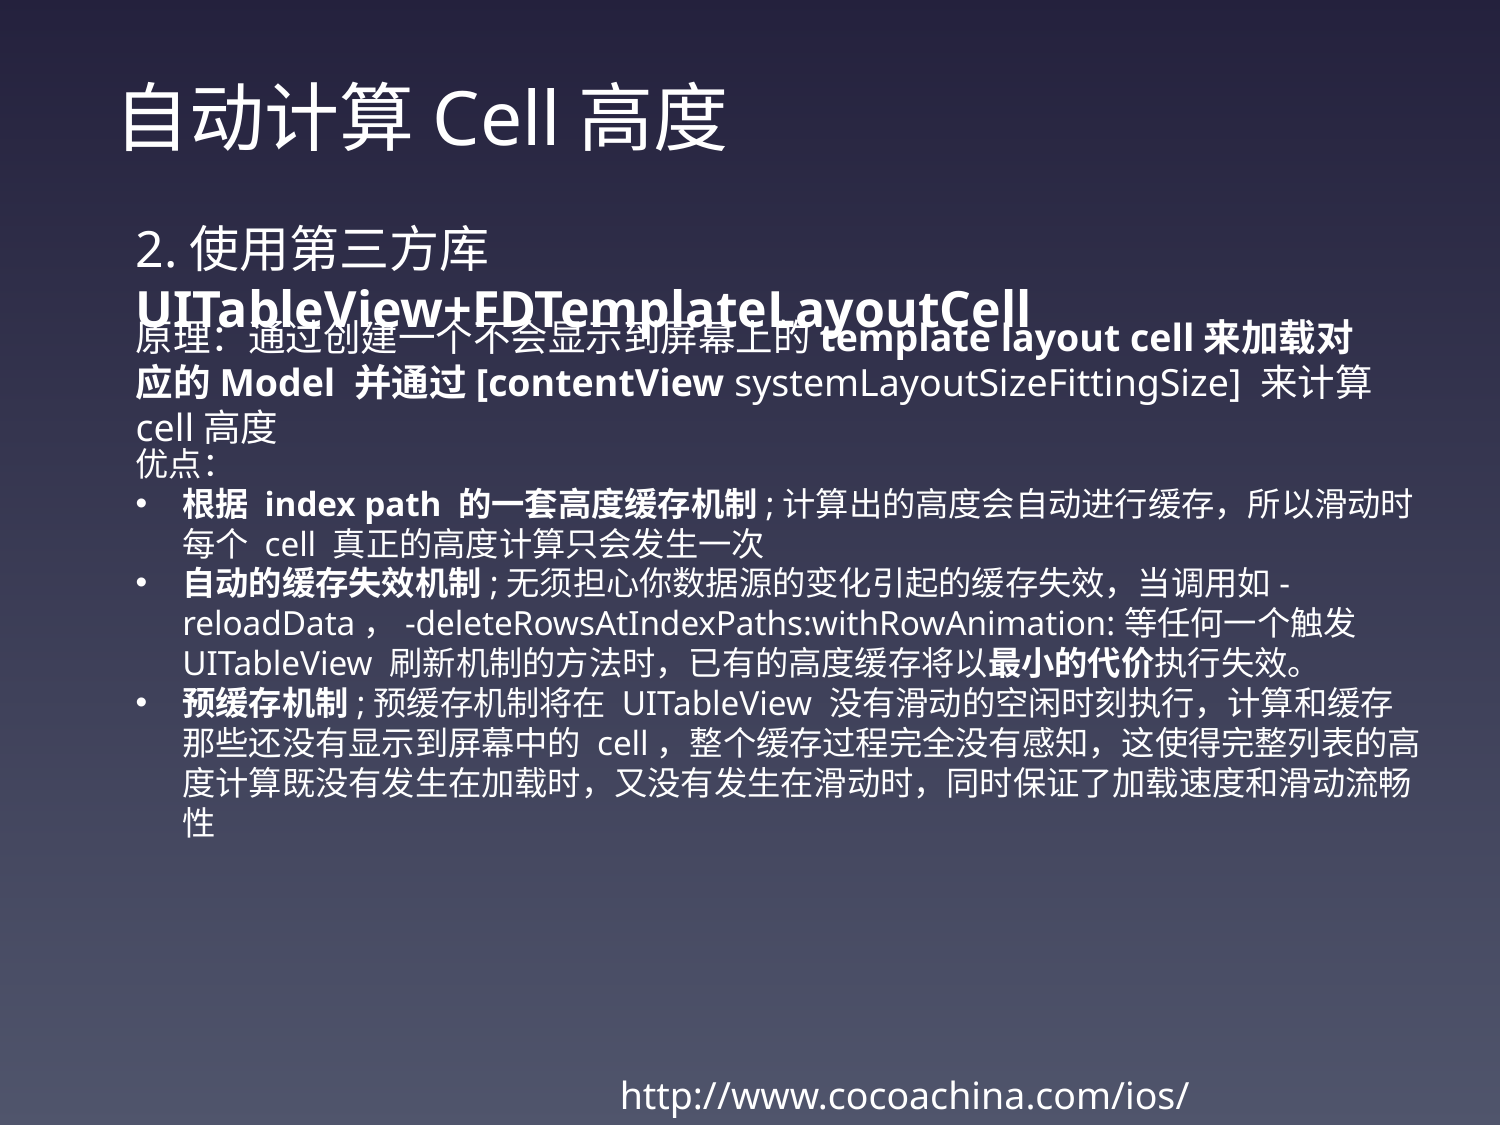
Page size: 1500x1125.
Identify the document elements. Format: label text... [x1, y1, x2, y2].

text_box 2.使用第三方库 UITableView+FDTemplateLayoutCell [120, 209, 1397, 306]
text_box 原理：通过创建一个不会显示到屏幕上的template layout cell来加载对应的Model 并通过[contentView systemLayoutSizeFittingSize] 来计算cell高度 [120, 306, 1397, 457]
text_box 自动计算Cell高度 [100, 63, 827, 169]
text_box 优点： 根据 index path 的一套高度缓存机制;计算出的高度会自动进行缓存，所以滑动时每个 cell 真正的高度计算只会发生一次 自动的缓存失效机制;无须担心你数据源的变化引起的缓存失效，当调用如-reloadData，-deleteRowsAtIndexPaths:withRowAnimation:等任何一个触发 UITableView 刷新机制的方法时，已有的高度缓存将以最小的代价执行失效。 预缓存机制;预缓存机制将在 UITableView 没有滑动的空闲时刻执行，计算和缓存那些还没有显示到屏幕中的 cell，整个缓存过程完全没有感知，这使得完整列表的高度计算既没有发生在加载时，又没有发生在滑动时，同时保证了加载速度和滑动流畅性 [120, 435, 1440, 850]
text_box http://www.cocoachina.com/ios/20150518/11854.html [605, 1064, 1500, 1125]
